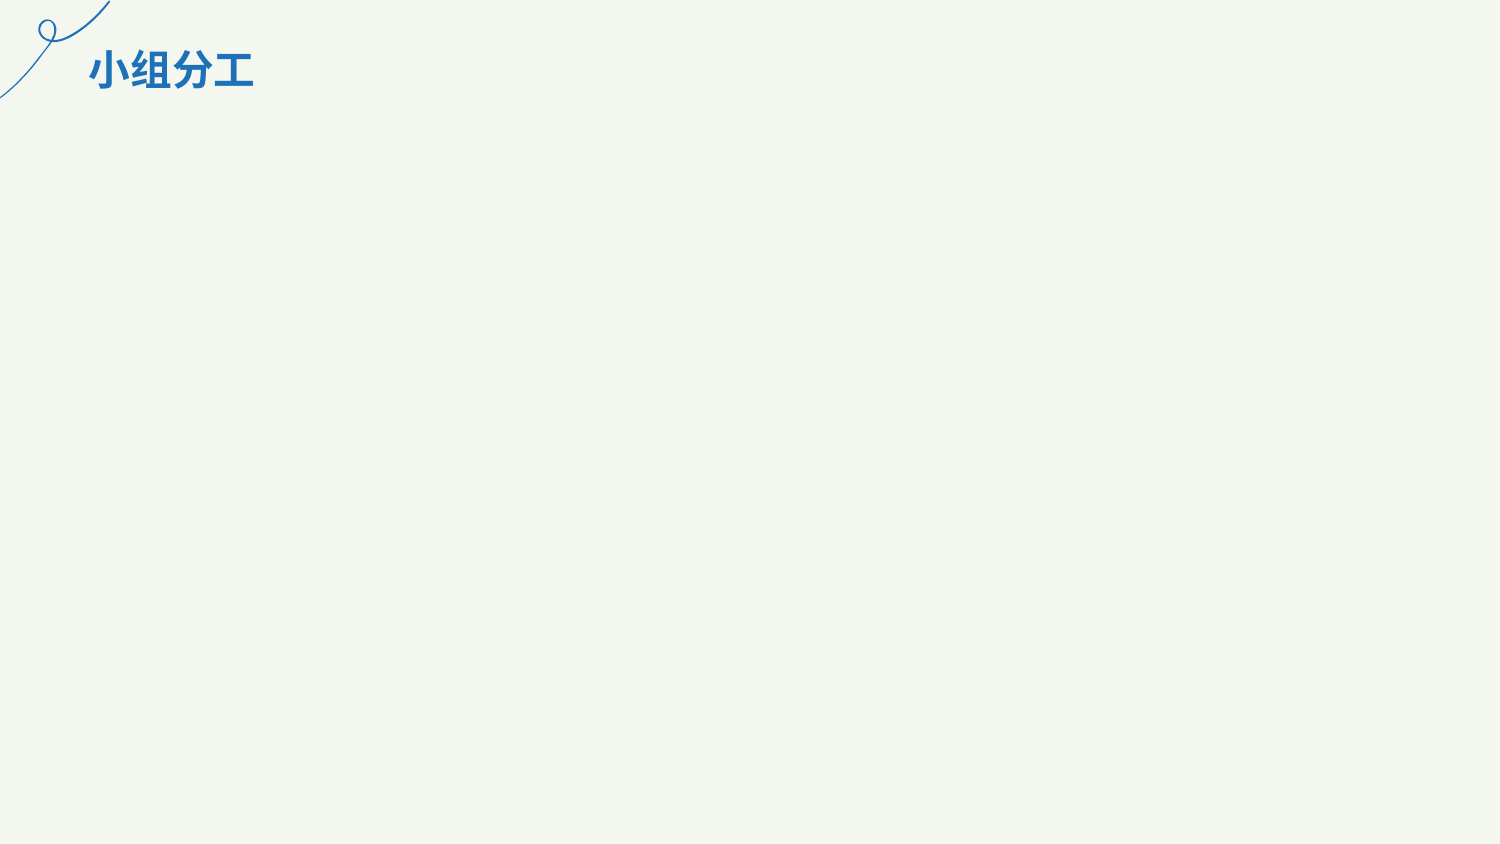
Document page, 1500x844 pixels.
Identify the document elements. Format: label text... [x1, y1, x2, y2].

text_box 小组分工 [88, 43, 890, 94]
